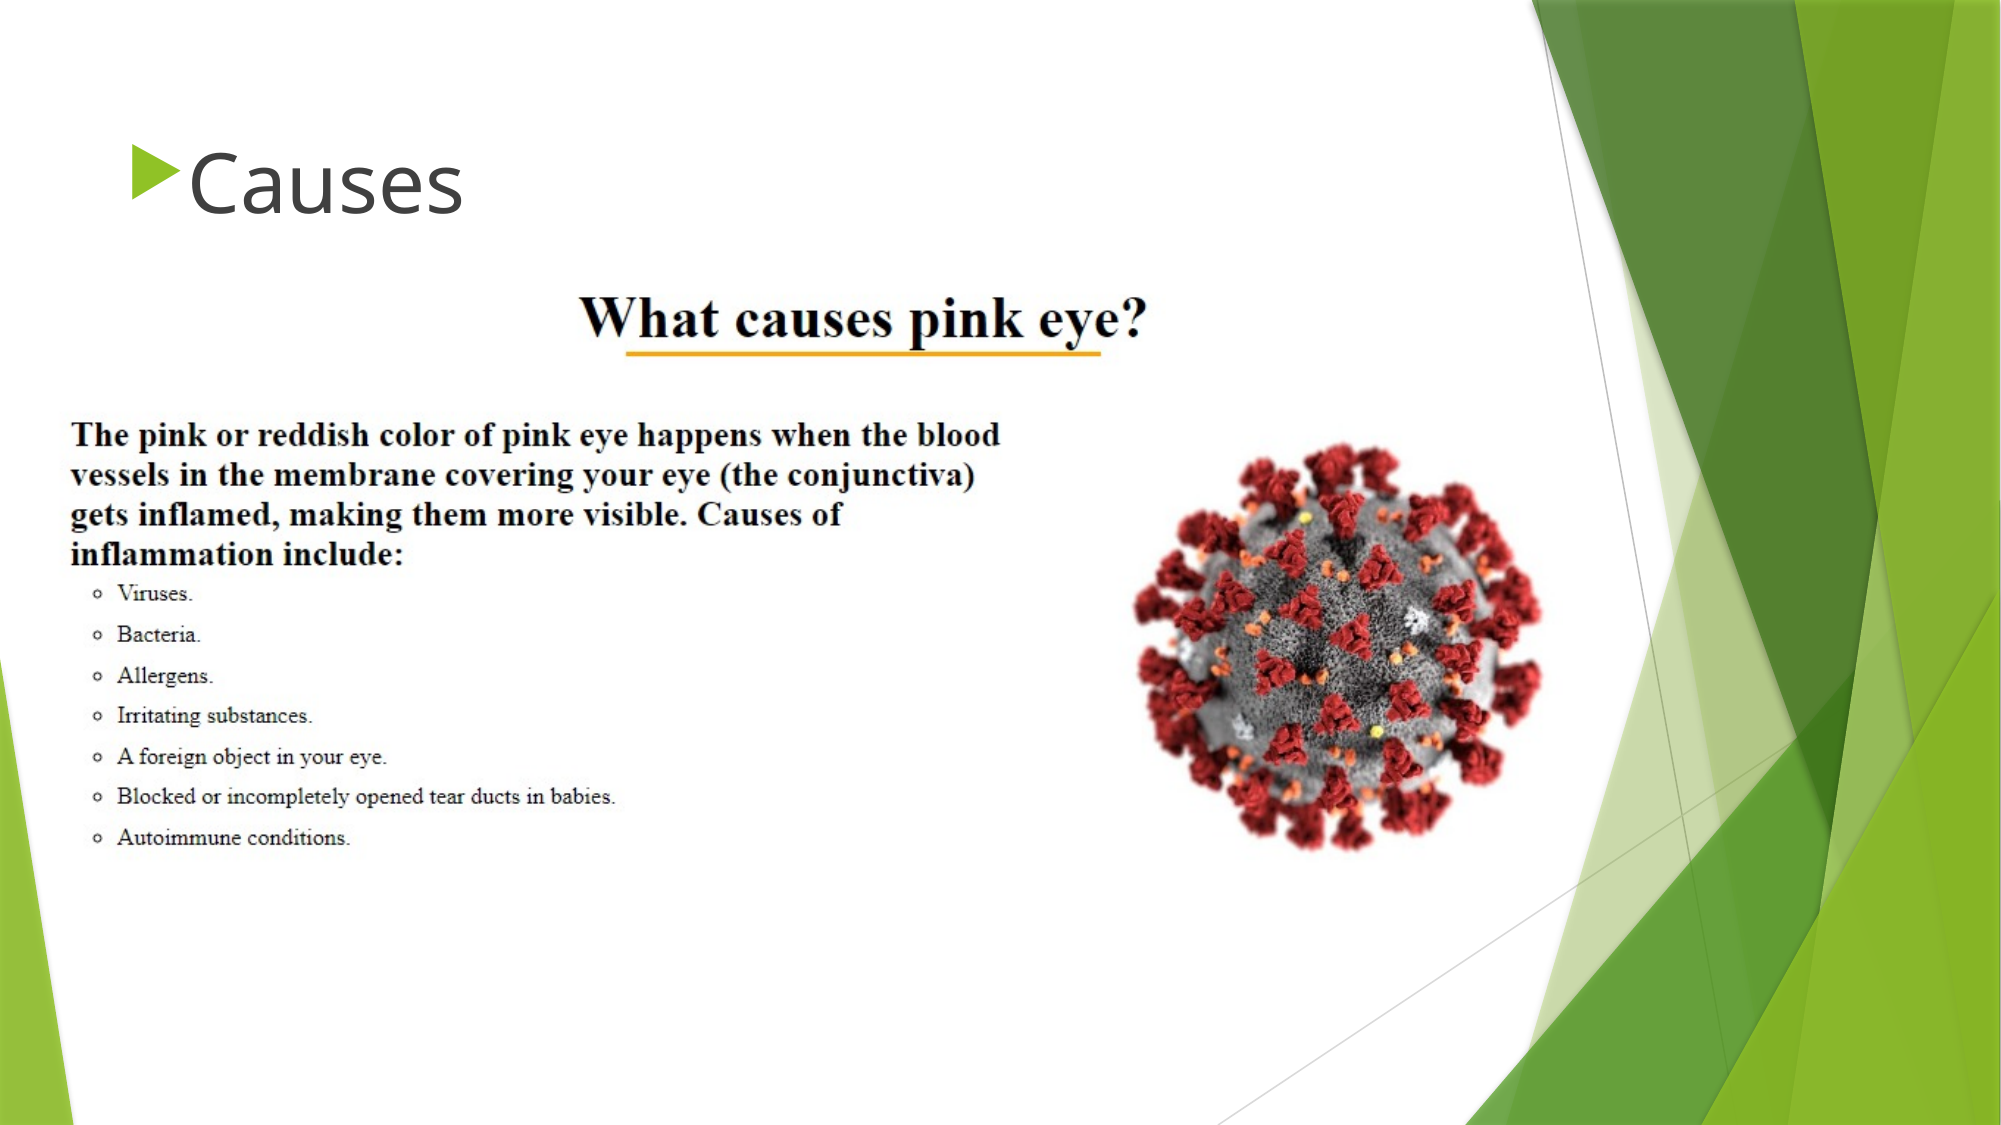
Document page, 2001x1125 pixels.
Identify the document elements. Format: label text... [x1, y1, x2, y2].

list Causes [111, 123, 1522, 274]
picture [50, 275, 1564, 875]
